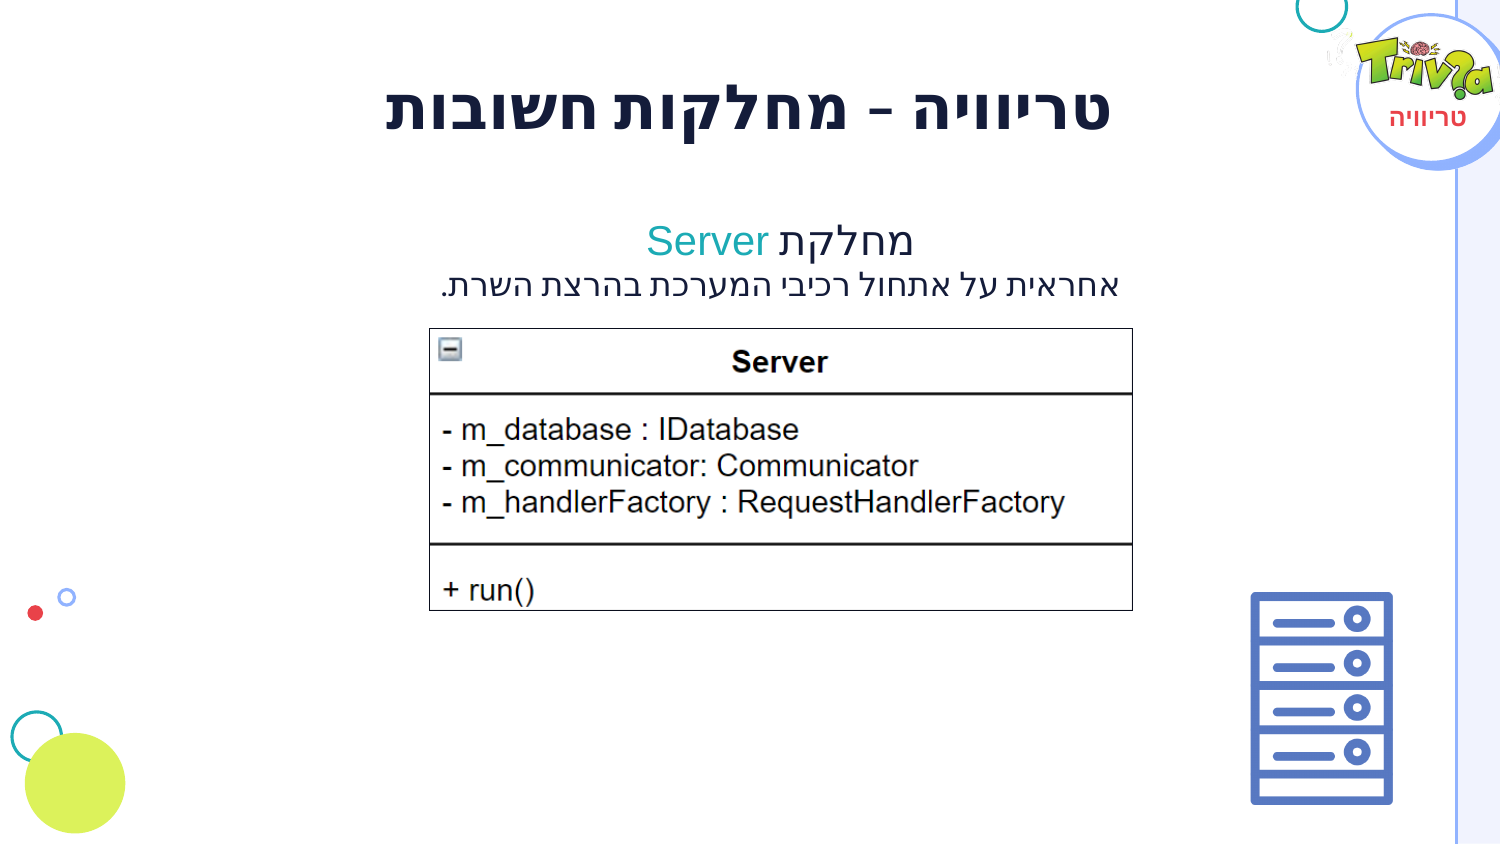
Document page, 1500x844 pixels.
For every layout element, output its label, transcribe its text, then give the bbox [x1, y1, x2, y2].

text_box טריוויה [1369, 105, 1488, 132]
picture [1322, 23, 1500, 109]
title טריוויה – מחלקות חשובות [88, 66, 1412, 176]
list מחלקת Server אחראית על אתחול רכיבי המערכת בהרצת השרת. [119, 213, 1443, 726]
picture [1214, 592, 1428, 805]
picture [429, 327, 1133, 611]
